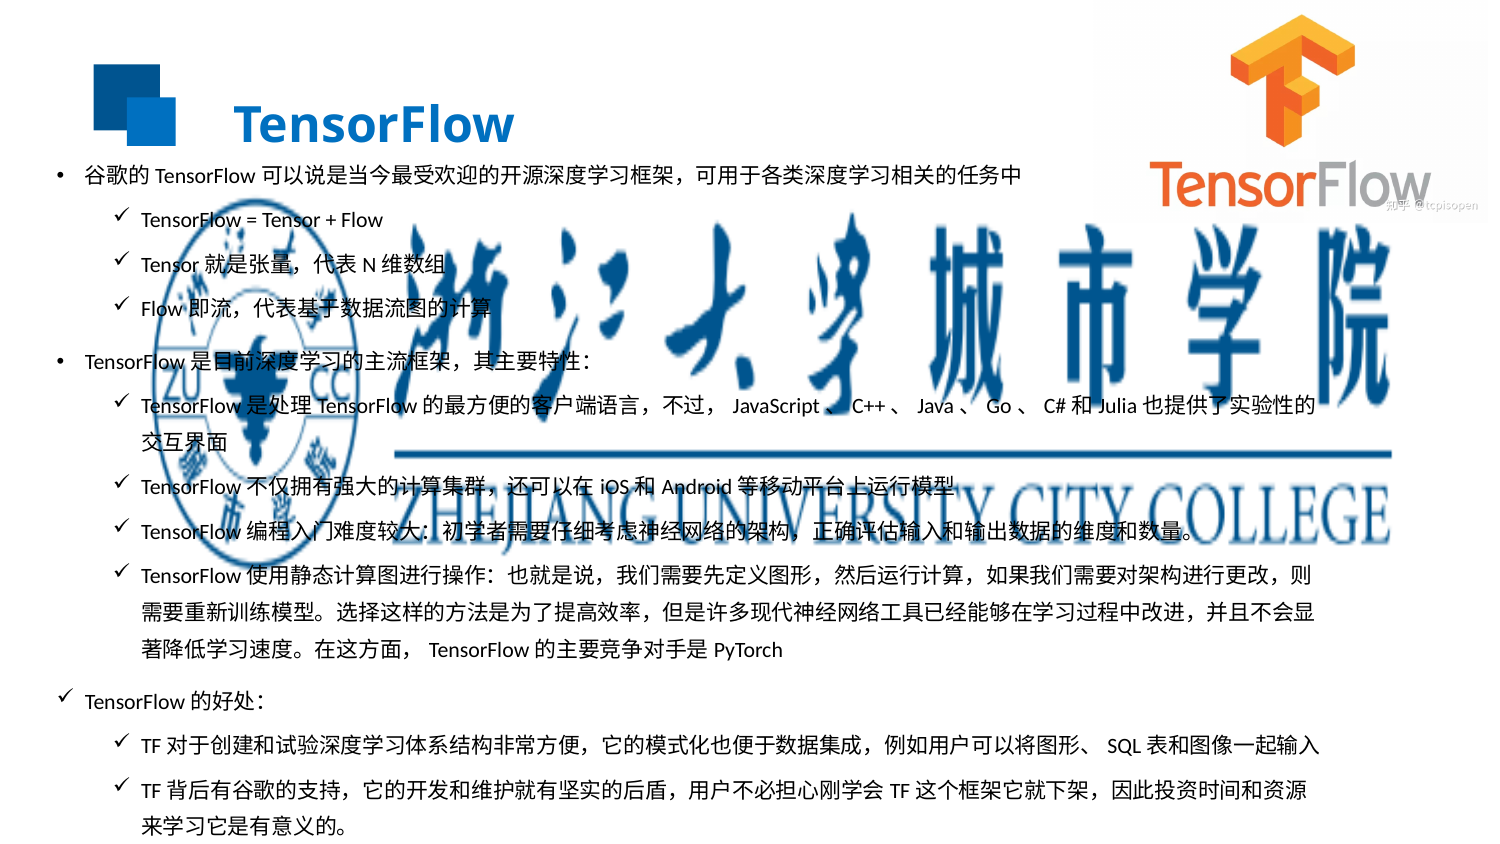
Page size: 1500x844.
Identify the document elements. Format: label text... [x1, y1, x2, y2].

title TensorFlow [218, 44, 1087, 143]
list 谷歌的TensorFlow可以说是当今最受欢迎的开源深度学习框架，可用于各类深度学习相关的任务中 TensorFlow = Tensor + Flow Tensor就是张量，代表N维数组 Flow即流，代表基于数据流图的计算 TensorFlow是目前深度学习的主流框架，其主要特性： TensorFlow是处理TensorFlow的最方便的客户端语言，不过，JavaScript、C++、Java、Go、C#和Julia也提供了实验性的交互界面 TensorFlow不仅拥有强大的计算集群，还可以在iOS和Android等移动平台上运行模型 TensorFlow编程入门难度较大：初学者需要仔细考虑神经网络的架构，正确评估输入和输出数据的维度和数量。 TensorFlow使用静态计算图进行操作：也就是说，我们需要先定义图形，然后运行计算，如果我们需要对架构进行更改，则需要重新训练模型。选择这样的方法是为了提高效率，但是许多现代神经网络工具已经能够在学习过程中改进，并且不会显著降低学习速度。在这方面，TensorFlow的主要竞争对手是PyTorch TensorFlow的好处： TF对于创建和试验深度学习体系结构非常方便，它的模式化也便于数据集成，例如用户可以将图形、SQL表和图像一起输入 TF背后有谷歌的支持，它的开发和维护就有坚实的后盾，用户不必担心刚学会TF这个框架它就下架，因此投资时间和资源来学习它是有意义的。 [41, 143, 1336, 833]
picture [0, 0, 1500, 844]
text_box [93, 64, 176, 147]
